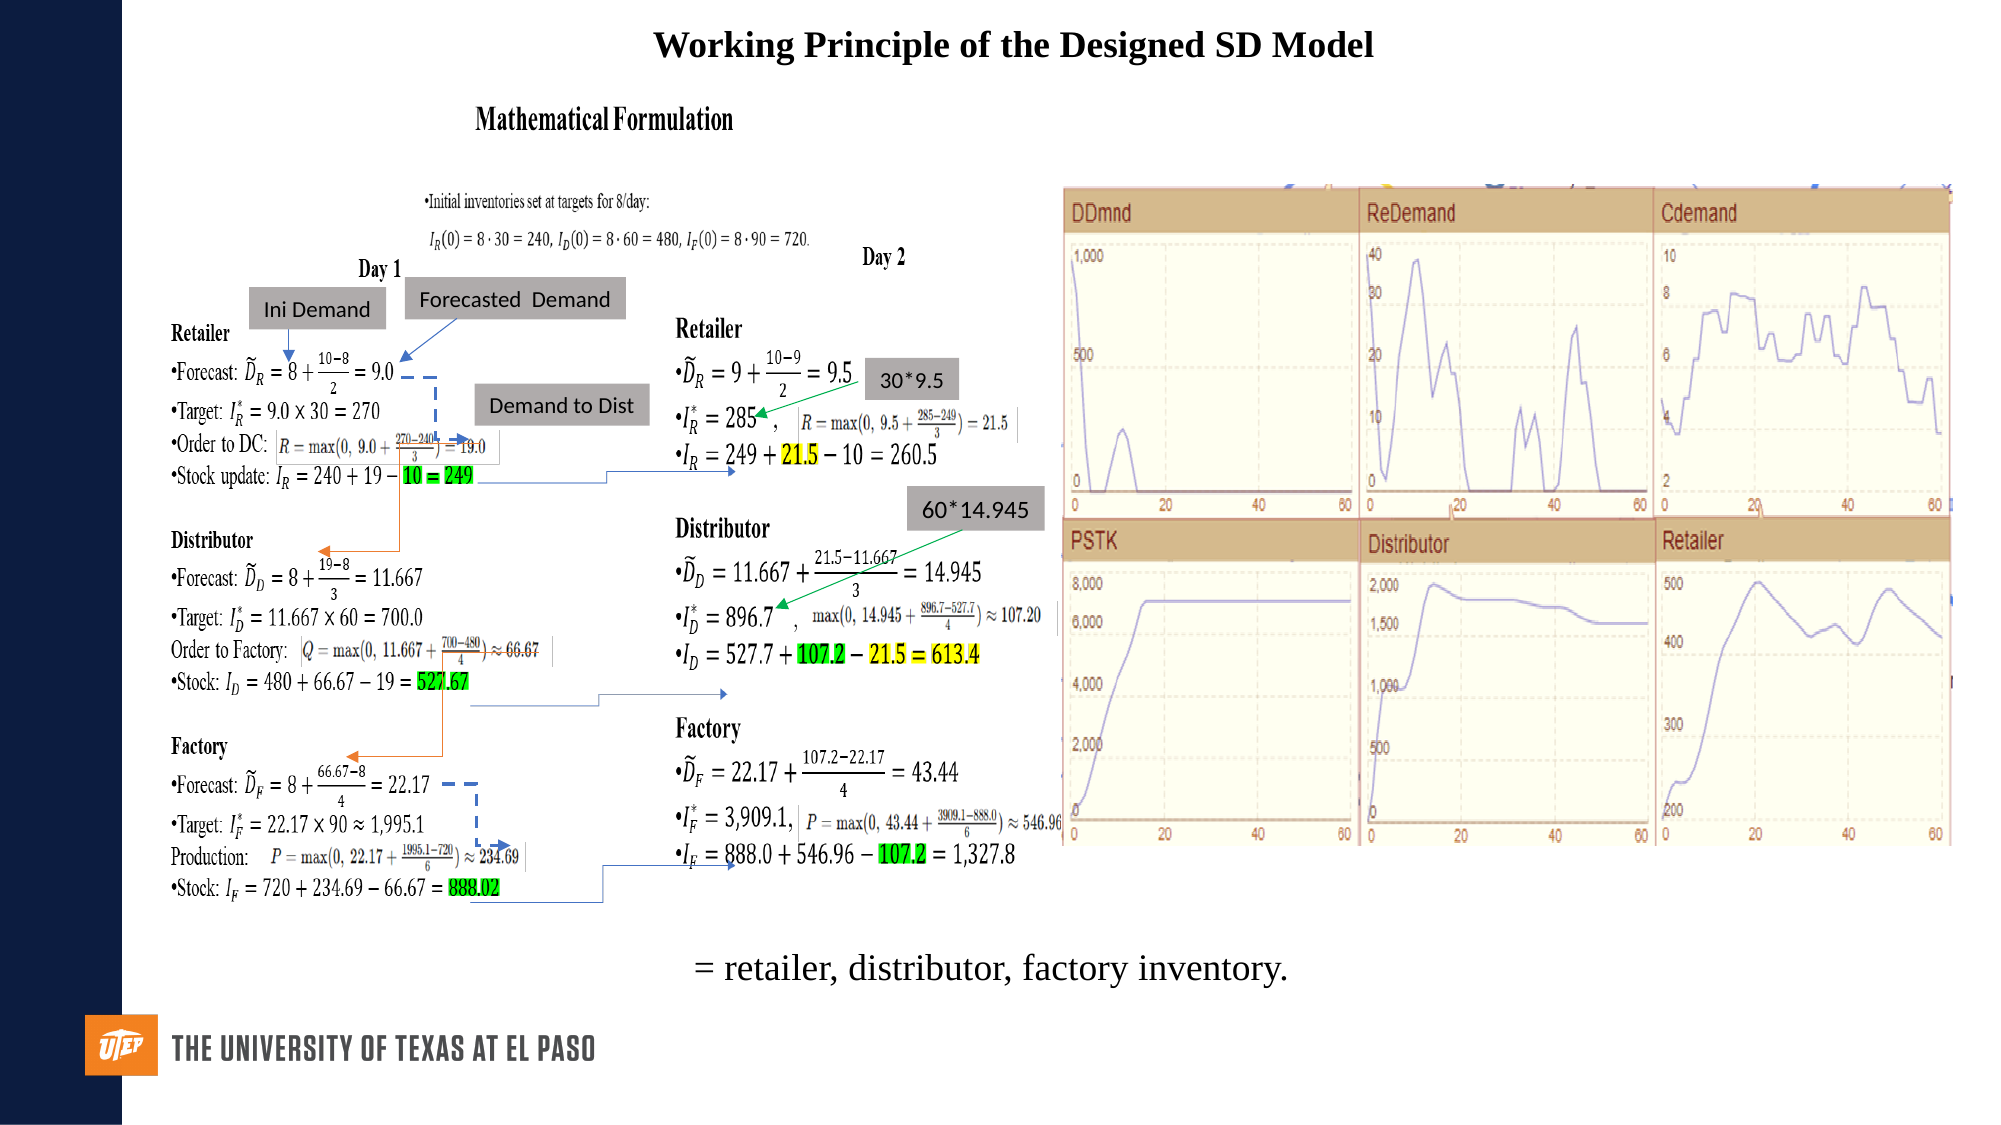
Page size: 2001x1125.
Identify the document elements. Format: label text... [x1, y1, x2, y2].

picture [0, 0, 602, 1125]
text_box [160, 84, 1953, 994]
text_box Working Principle of the Designed SD Model [638, 12, 1574, 72]
